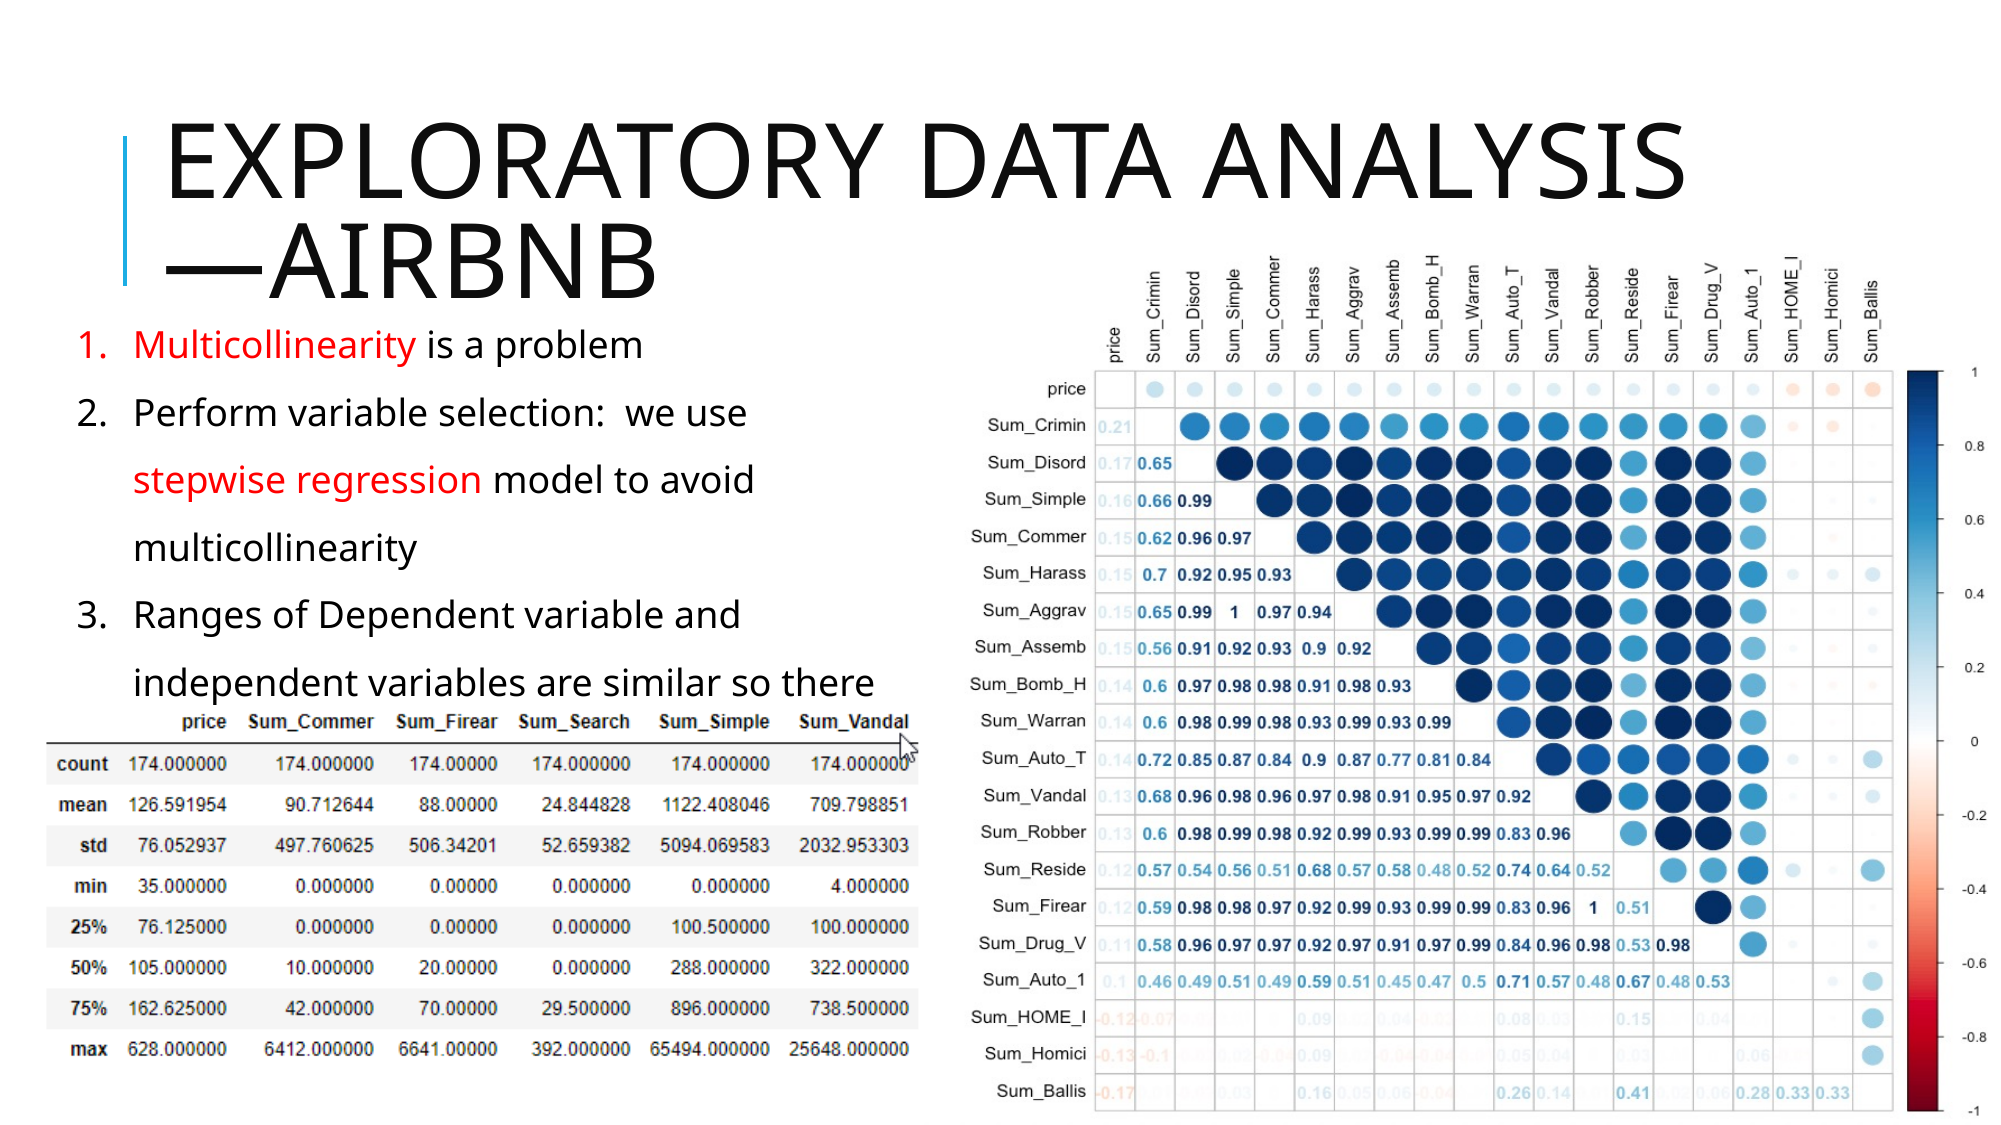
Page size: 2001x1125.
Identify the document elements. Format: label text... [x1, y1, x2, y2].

title Exploratory Data Analysis —AIRBNB [147, 95, 1743, 291]
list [911, 253, 2000, 1125]
text_box Multicollinearity is a problem Perform variable selection: we use stepwise regression model to avoid multicollinearity Ranges of Dependent variable and independent variables are similar so there is no need to normalize data. [61, 291, 904, 700]
picture [42, 705, 931, 1078]
